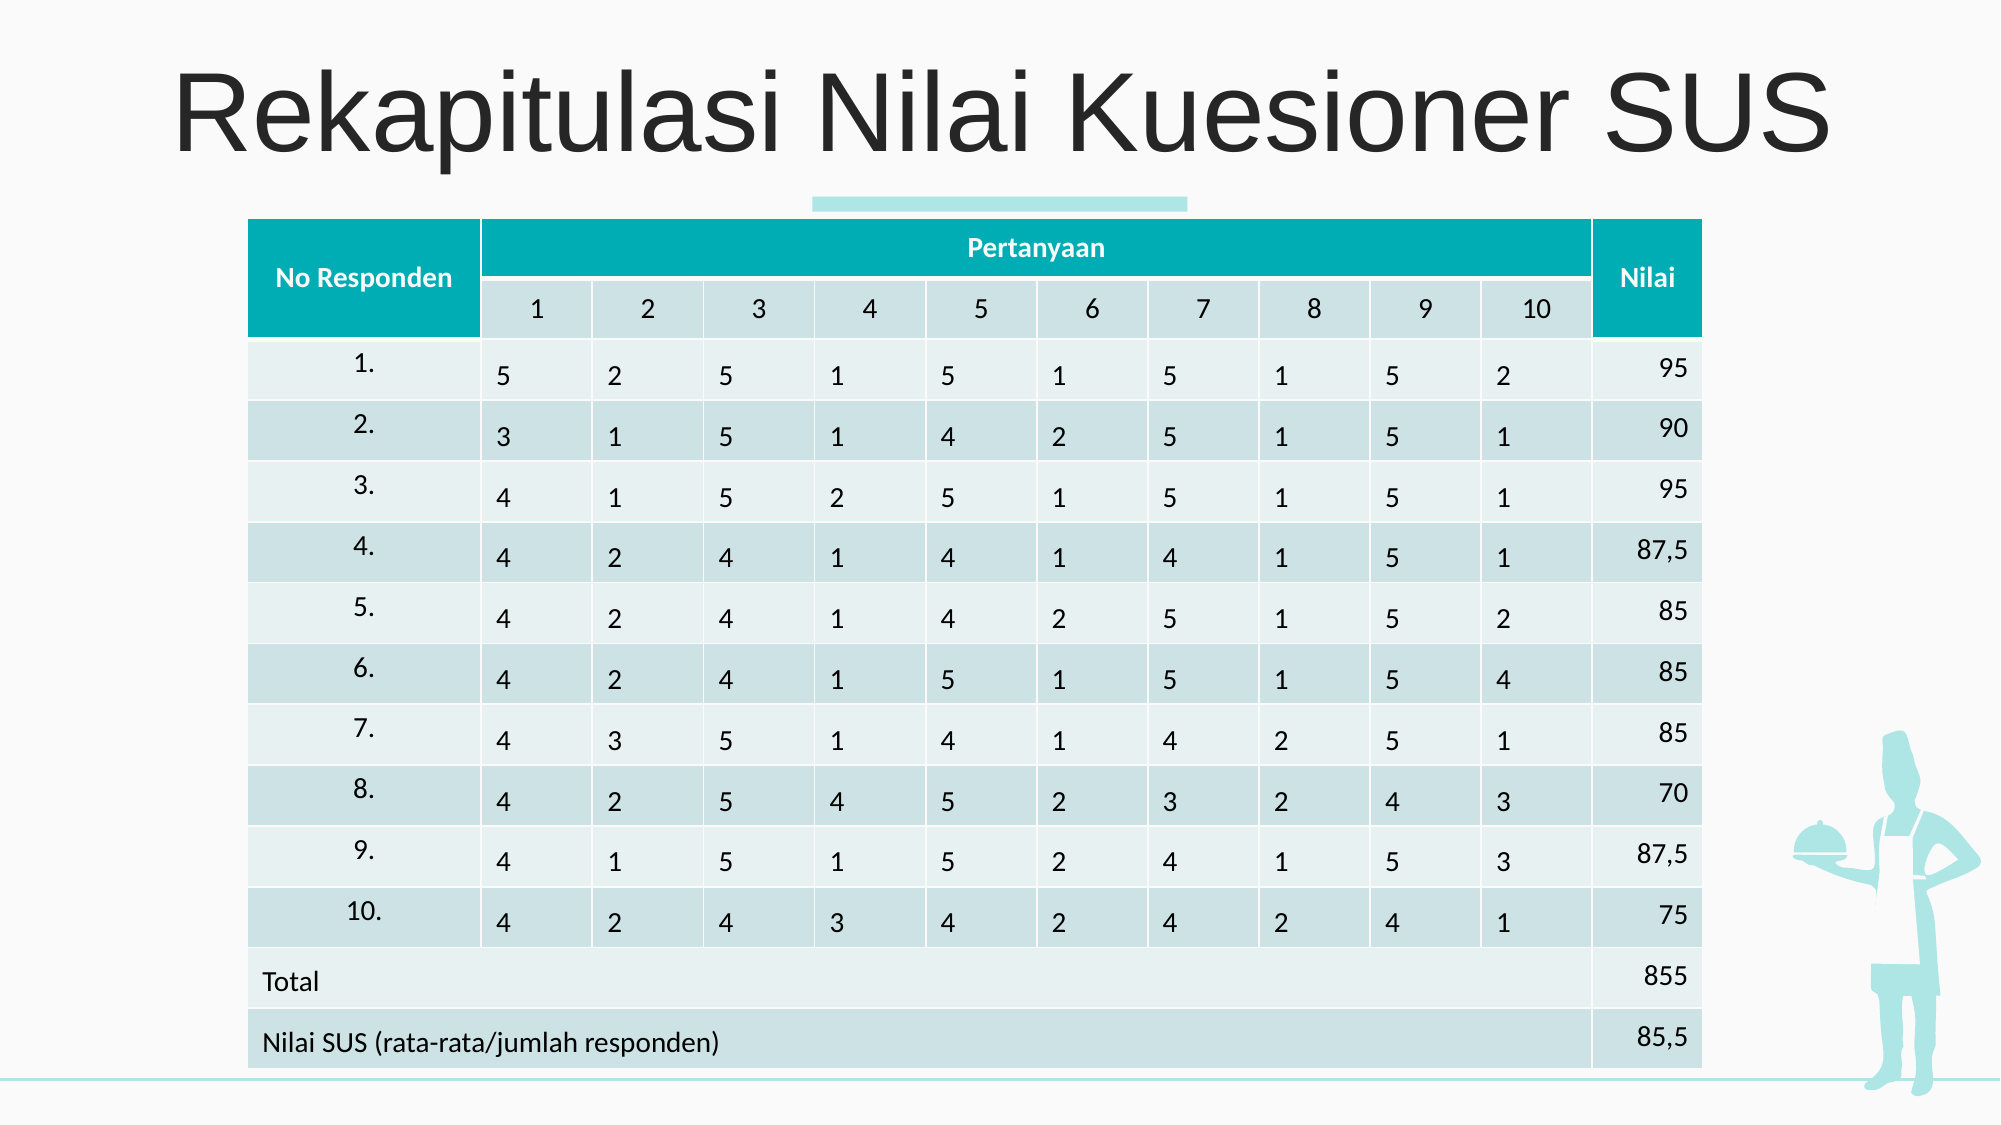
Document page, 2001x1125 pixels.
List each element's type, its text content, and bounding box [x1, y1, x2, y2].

table_cell 5 [927, 462, 1036, 521]
table_cell 5 [1371, 523, 1480, 582]
table_cell 1 [815, 583, 925, 643]
table_cell 2 [593, 340, 703, 399]
table_cell 1 [1038, 340, 1147, 399]
table_cell 5 [927, 340, 1036, 399]
table_cell 5 [1371, 705, 1480, 764]
table_cell 4 [815, 281, 925, 338]
table_cell 2. [248, 401, 480, 460]
table_cell 1 [815, 340, 925, 399]
table_cell 1 [815, 523, 925, 582]
table_cell 8. [248, 766, 480, 825]
table_cell 5 [927, 281, 1036, 338]
table_cell 2 [593, 644, 703, 703]
table_cell 1 [1260, 340, 1369, 399]
table_cell 3 [1482, 827, 1591, 886]
table_cell 1 [1038, 705, 1147, 764]
table_cell 4 [482, 644, 591, 703]
table_cell 2 [1038, 401, 1147, 460]
table_cell 1. [248, 342, 480, 399]
table_cell 95 [1593, 462, 1702, 521]
table_cell 1 [593, 827, 703, 886]
table_cell 3 [815, 888, 925, 947]
table_cell 5 [704, 766, 814, 825]
table_cell 4. [248, 523, 480, 582]
table_cell 2 [1038, 583, 1147, 643]
table_cell 5 [1371, 583, 1480, 643]
table_cell 1 [593, 462, 703, 521]
table_cell 1 [815, 827, 925, 886]
table_cell 4 [927, 401, 1036, 460]
table_cell 2 [1038, 888, 1147, 947]
table_cell 4 [704, 523, 814, 582]
table_cell 10 [1482, 281, 1591, 338]
table_cell 6. [248, 644, 480, 703]
table_cell 5 [1149, 583, 1258, 643]
table_cell 4 [1482, 644, 1591, 703]
table_cell 5 [1371, 340, 1480, 399]
table_cell 4 [927, 888, 1036, 947]
table_cell 5 [927, 827, 1036, 886]
table_cell 1 [1482, 888, 1591, 947]
list Rekapitulasi Nilai Kuesioner SUS [53, 55, 1952, 175]
table_cell 2 [1260, 766, 1369, 825]
table_cell 4 [482, 583, 591, 643]
table_cell 1 [1038, 644, 1147, 703]
table_cell Total [248, 948, 1591, 1007]
table_cell 1 [1482, 401, 1591, 460]
table_cell 75 [1593, 888, 1702, 947]
table_cell 5 [1371, 462, 1480, 521]
table_cell 2 [593, 888, 703, 947]
table_cell 4 [927, 523, 1036, 582]
table_cell 5 [1371, 644, 1480, 703]
table_cell 90 [1593, 401, 1702, 460]
table_cell 4 [704, 644, 814, 703]
table_cell 5 [1371, 827, 1480, 886]
table_cell 1 [1482, 462, 1591, 521]
table_cell 2 [593, 583, 703, 643]
table_cell 2 [1038, 766, 1147, 825]
table_cell 5 [482, 340, 591, 399]
table_cell 4 [482, 766, 591, 825]
table_cell 5 [1149, 340, 1258, 399]
table_cell 4 [927, 583, 1036, 643]
table_cell 1 [1482, 523, 1591, 582]
table_cell 1 [593, 401, 703, 460]
table_cell 4 [1371, 888, 1480, 947]
table_cell 2 [1482, 340, 1591, 399]
table_cell 9 [1371, 281, 1480, 338]
table_cell Nilai SUS (rata-rata/jumlah responden) [248, 1009, 1591, 1068]
table_cell 2 [1038, 827, 1147, 886]
table_cell 2 [593, 523, 703, 582]
table_cell 4 [1149, 523, 1258, 582]
table_cell 5 [1149, 462, 1258, 521]
table_cell 4 [482, 705, 591, 764]
table_cell 855 [1593, 948, 1702, 1007]
table_header Pertanyaan [482, 219, 1591, 276]
table_cell 95 [1593, 342, 1702, 399]
table_cell 87,5 [1593, 523, 1702, 582]
table_cell 1 [1260, 583, 1369, 643]
table_cell 7 [1149, 281, 1258, 338]
table_cell 5 [1149, 401, 1258, 460]
table_cell 5 [704, 705, 814, 764]
table_cell 5 [704, 462, 814, 521]
table_cell 4 [815, 766, 925, 825]
table_cell 1 [1260, 401, 1369, 460]
table_cell 3 [704, 281, 814, 338]
table_cell 5 [704, 827, 814, 886]
table_cell 4 [704, 583, 814, 643]
table_cell 5 [927, 644, 1036, 703]
table_cell 2 [815, 462, 925, 521]
table_cell 3 [1149, 766, 1258, 825]
table_cell 87,5 [1593, 827, 1702, 886]
table_cell 4 [482, 462, 591, 521]
table_cell 1 [1260, 523, 1369, 582]
table_cell 1 [1482, 705, 1591, 764]
table_cell 4 [482, 827, 591, 886]
table_cell 85 [1593, 705, 1702, 764]
table_cell 2 [593, 766, 703, 825]
table_cell 6 [1038, 281, 1147, 338]
table_cell 70 [1593, 766, 1702, 825]
table_cell 1 [815, 705, 925, 764]
table_cell 4 [704, 888, 814, 947]
table_cell 4 [927, 705, 1036, 764]
table_cell 1 [815, 401, 925, 460]
table_cell 2 [593, 281, 703, 338]
table_cell 1 [1260, 827, 1369, 886]
table_cell 5 [1149, 644, 1258, 703]
table_cell 7. [248, 705, 480, 764]
table_cell 85 [1593, 583, 1702, 643]
table_cell 1 [815, 644, 925, 703]
table_cell 85,5 [1593, 1009, 1702, 1068]
table_cell 1 [1038, 523, 1147, 582]
table_cell 4 [1149, 827, 1258, 886]
table_cell 4 [482, 523, 591, 582]
table_cell 1 [1260, 644, 1369, 703]
table_cell 5. [248, 583, 480, 643]
table_cell 4 [1149, 888, 1258, 947]
table_cell 3 [482, 401, 591, 460]
table_cell 10. [248, 888, 480, 947]
table_cell 2 [1260, 888, 1369, 947]
table_cell 4 [482, 888, 591, 947]
table_cell 85 [1593, 644, 1702, 703]
table_cell 2 [1260, 705, 1369, 764]
table_cell 5 [1371, 401, 1480, 460]
table_cell 1 [1038, 462, 1147, 521]
table_cell 9. [248, 827, 480, 886]
table_cell 5 [704, 340, 814, 399]
table_cell 2 [1482, 583, 1591, 643]
table_cell 1 [482, 281, 591, 338]
table_cell 3 [593, 705, 703, 764]
table_cell 3. [248, 462, 480, 521]
table_header No Responden [248, 219, 480, 337]
table_cell 4 [1371, 766, 1480, 825]
table_cell 1 [1260, 462, 1369, 521]
table_cell 8 [1260, 281, 1369, 338]
table_cell 4 [1149, 705, 1258, 764]
table_cell 5 [927, 766, 1036, 825]
table_cell 5 [704, 401, 814, 460]
table_cell 3 [1482, 766, 1591, 825]
table_header Nilai [1593, 219, 1702, 337]
